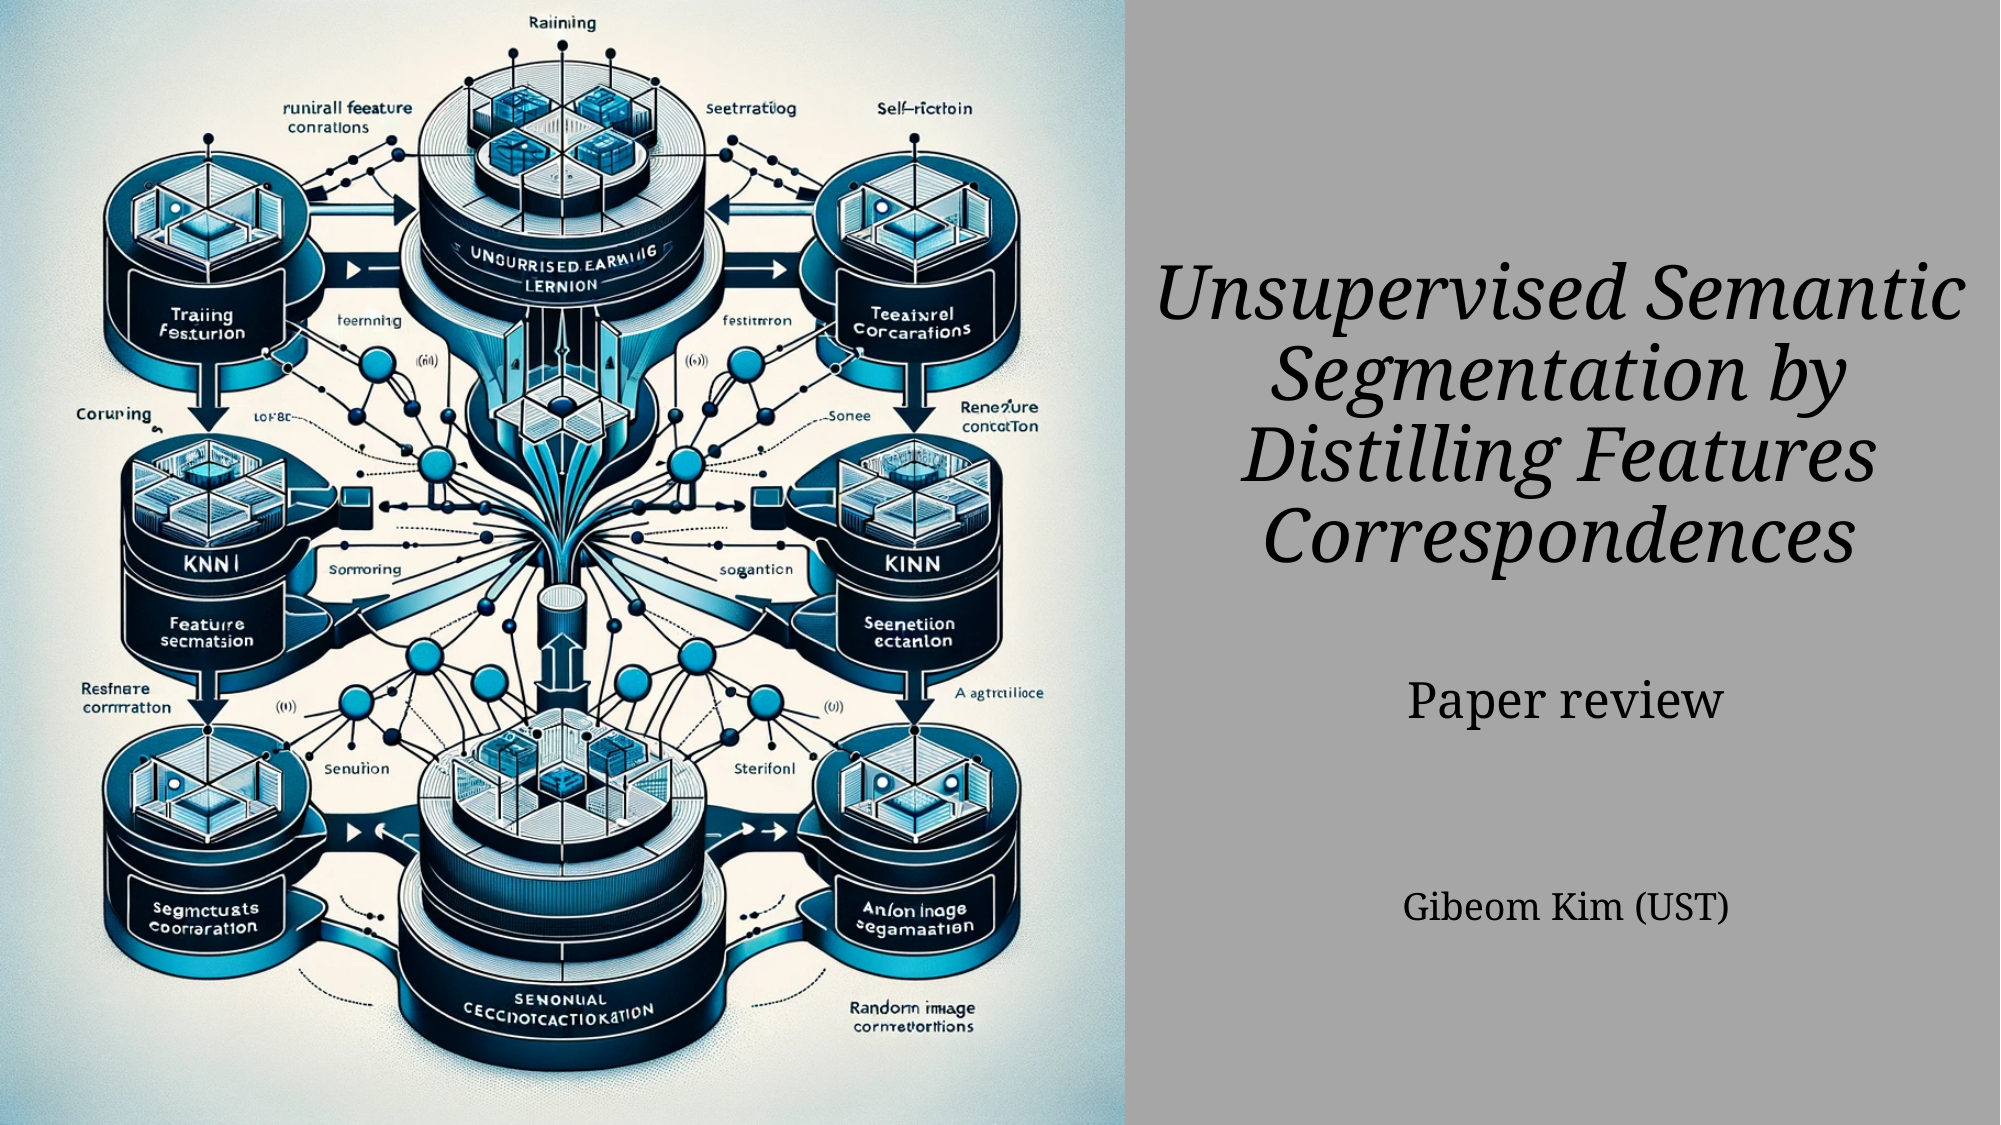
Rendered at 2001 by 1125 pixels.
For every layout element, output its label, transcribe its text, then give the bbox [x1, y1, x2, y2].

text_box [1125, 0, 2000, 1125]
picture [0, 0, 1125, 1125]
subtitle Paper review [1183, 586, 1949, 782]
title Unsupervised Semantic Segmentation by Distilling Features Correspondences [1128, 194, 1993, 587]
text_box Gibeom Kim (UST) [1183, 880, 1949, 1076]
